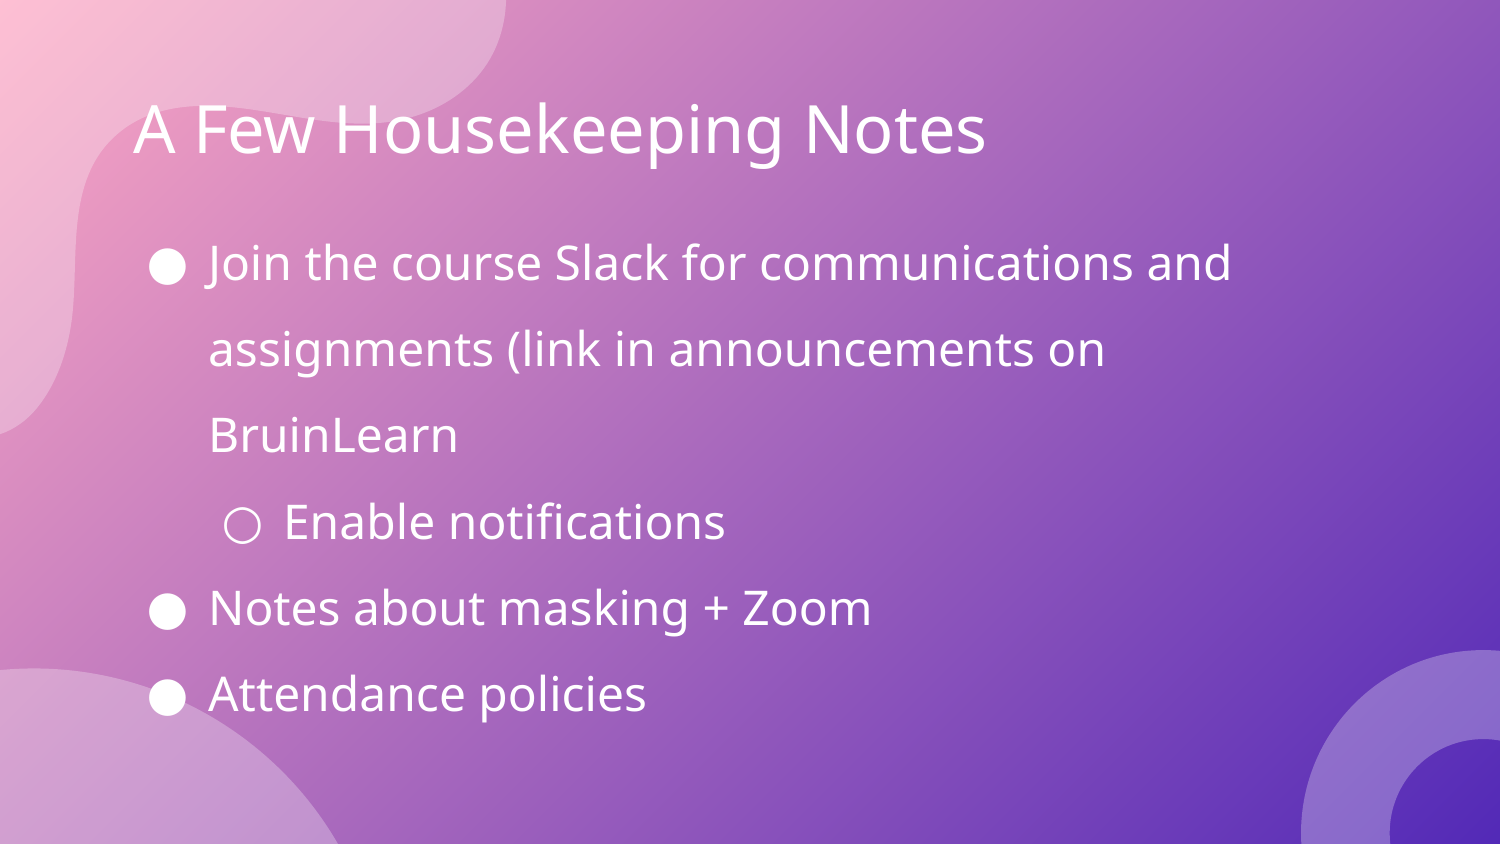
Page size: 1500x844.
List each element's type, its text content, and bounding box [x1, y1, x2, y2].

list Join the course Slack for communications and assignments (link in announcements on BruinLearn Enable notifications Notes about masking + Zoom Attendance policies [118, 189, 1382, 750]
title A Few Housekeeping Notes [118, 87, 1382, 167]
